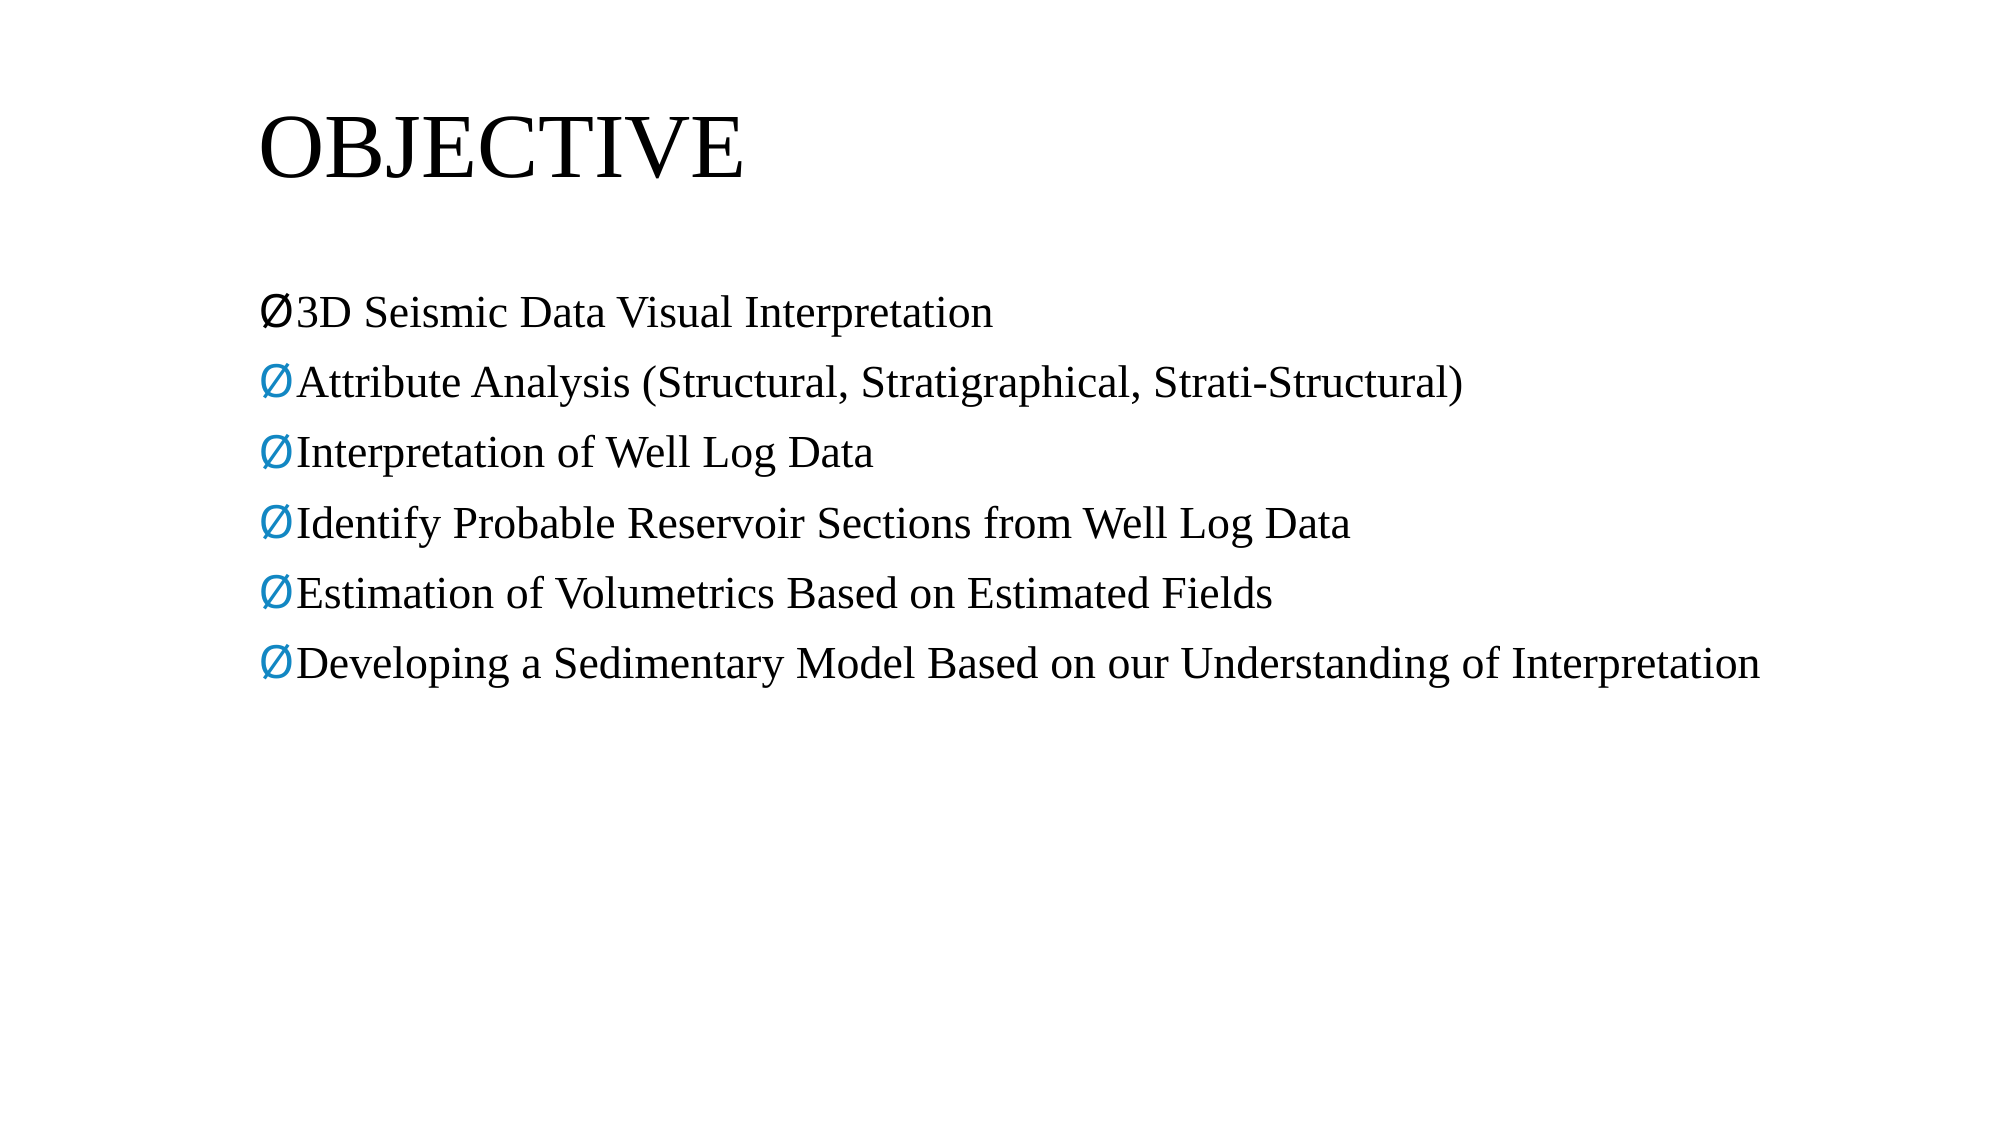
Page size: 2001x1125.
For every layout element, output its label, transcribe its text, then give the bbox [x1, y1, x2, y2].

list 3D Seismic Data Visual Interpretation Attribute Analysis (Structural, Stratigraphical, Strati-Structural) Interpretation of Well Log Data Identify Probable Reservoir Sections from Well Log Data Estimation of Volumetrics Based on Estimated Fields Developing a Sedimentary Model Based on our Understanding of Interpretation [243, 280, 1887, 768]
title OBJECTIVE [243, 70, 1887, 280]
